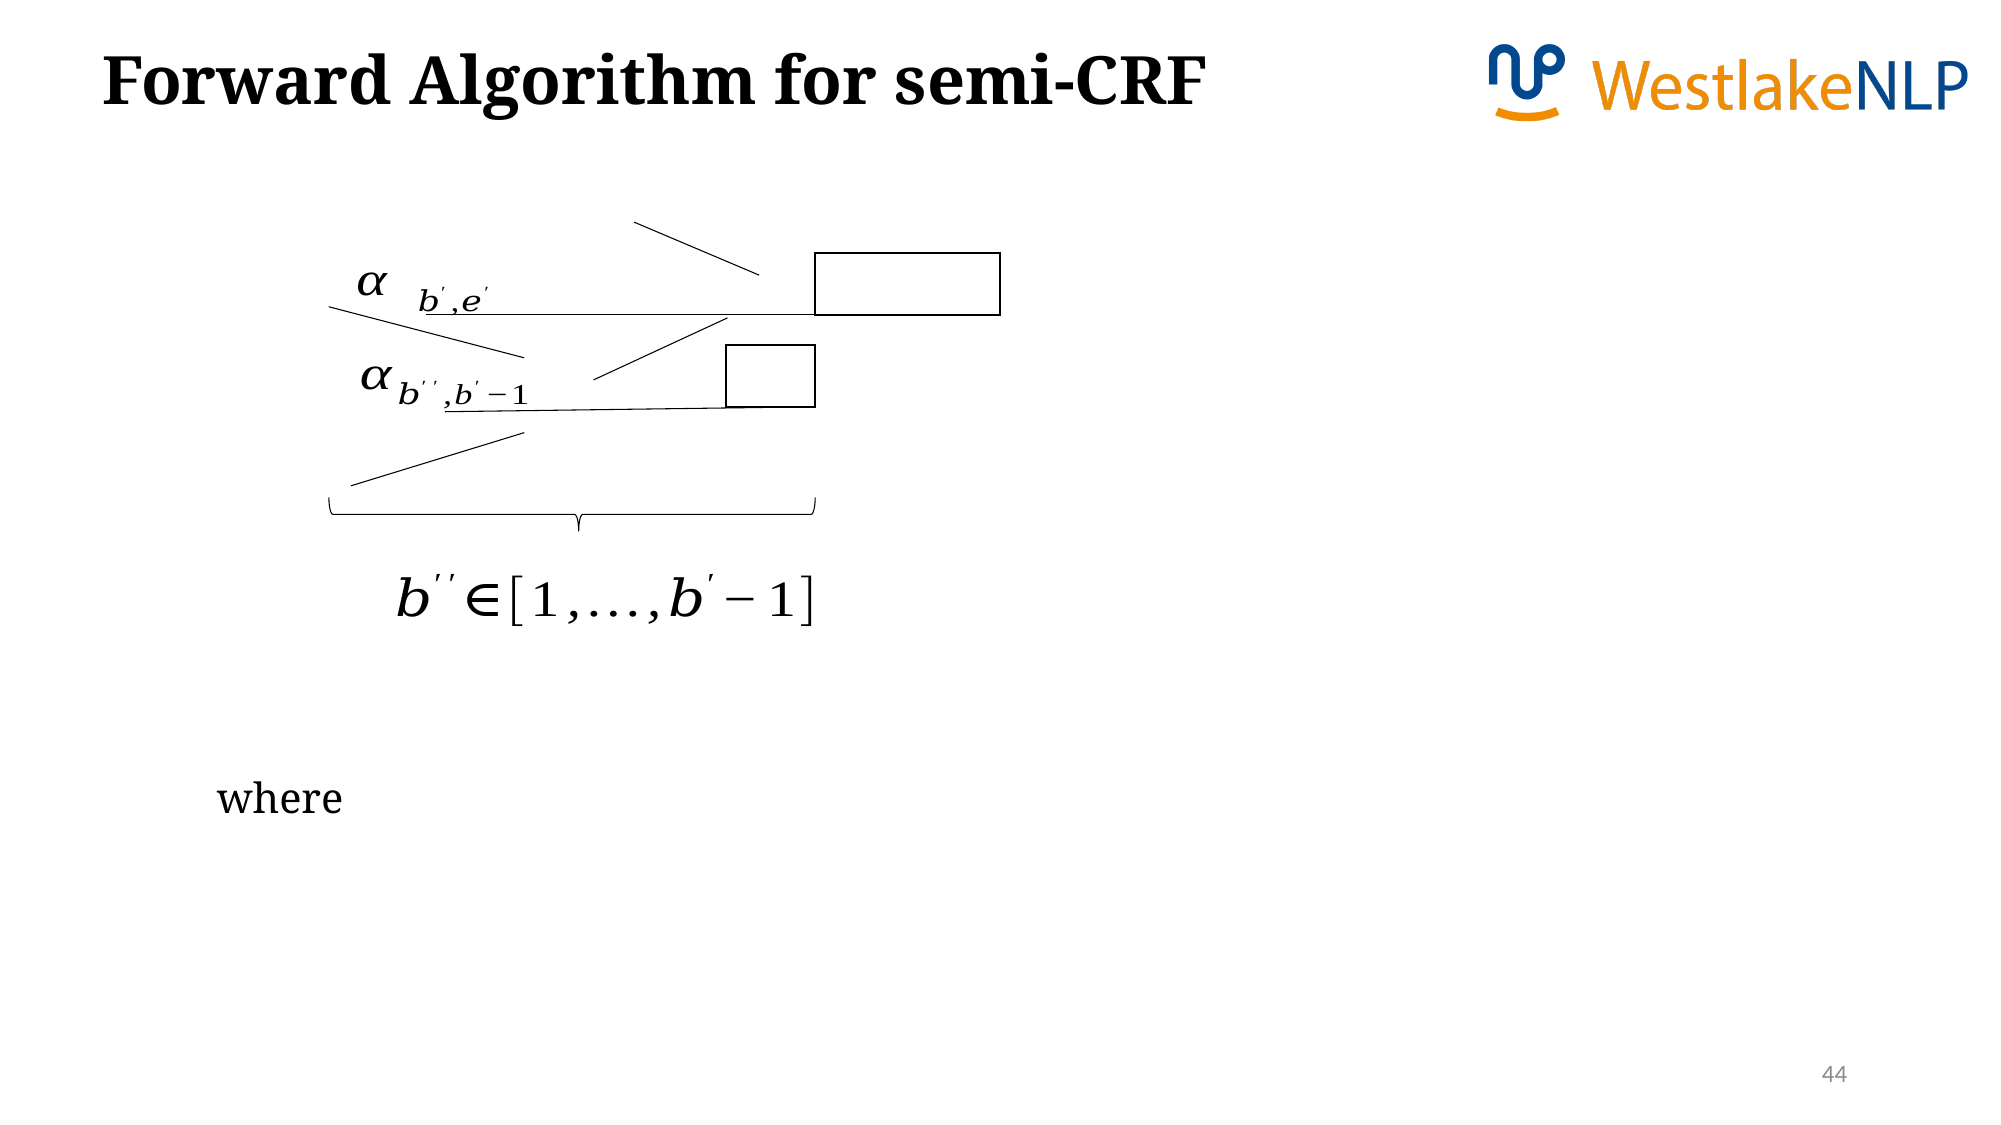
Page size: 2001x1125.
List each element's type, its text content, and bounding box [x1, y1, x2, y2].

text_box [328, 497, 816, 532]
text_box Forward Algorithm for semi-CRF [87, 30, 1349, 125]
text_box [634, 222, 760, 276]
text_box [814, 252, 1001, 316]
text_box [725, 344, 816, 406]
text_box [444, 406, 816, 412]
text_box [351, 432, 525, 486]
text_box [593, 317, 728, 380]
slide_number 44 [1412, 1042, 1863, 1103]
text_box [328, 306, 525, 358]
picture [1459, 0, 2000, 170]
